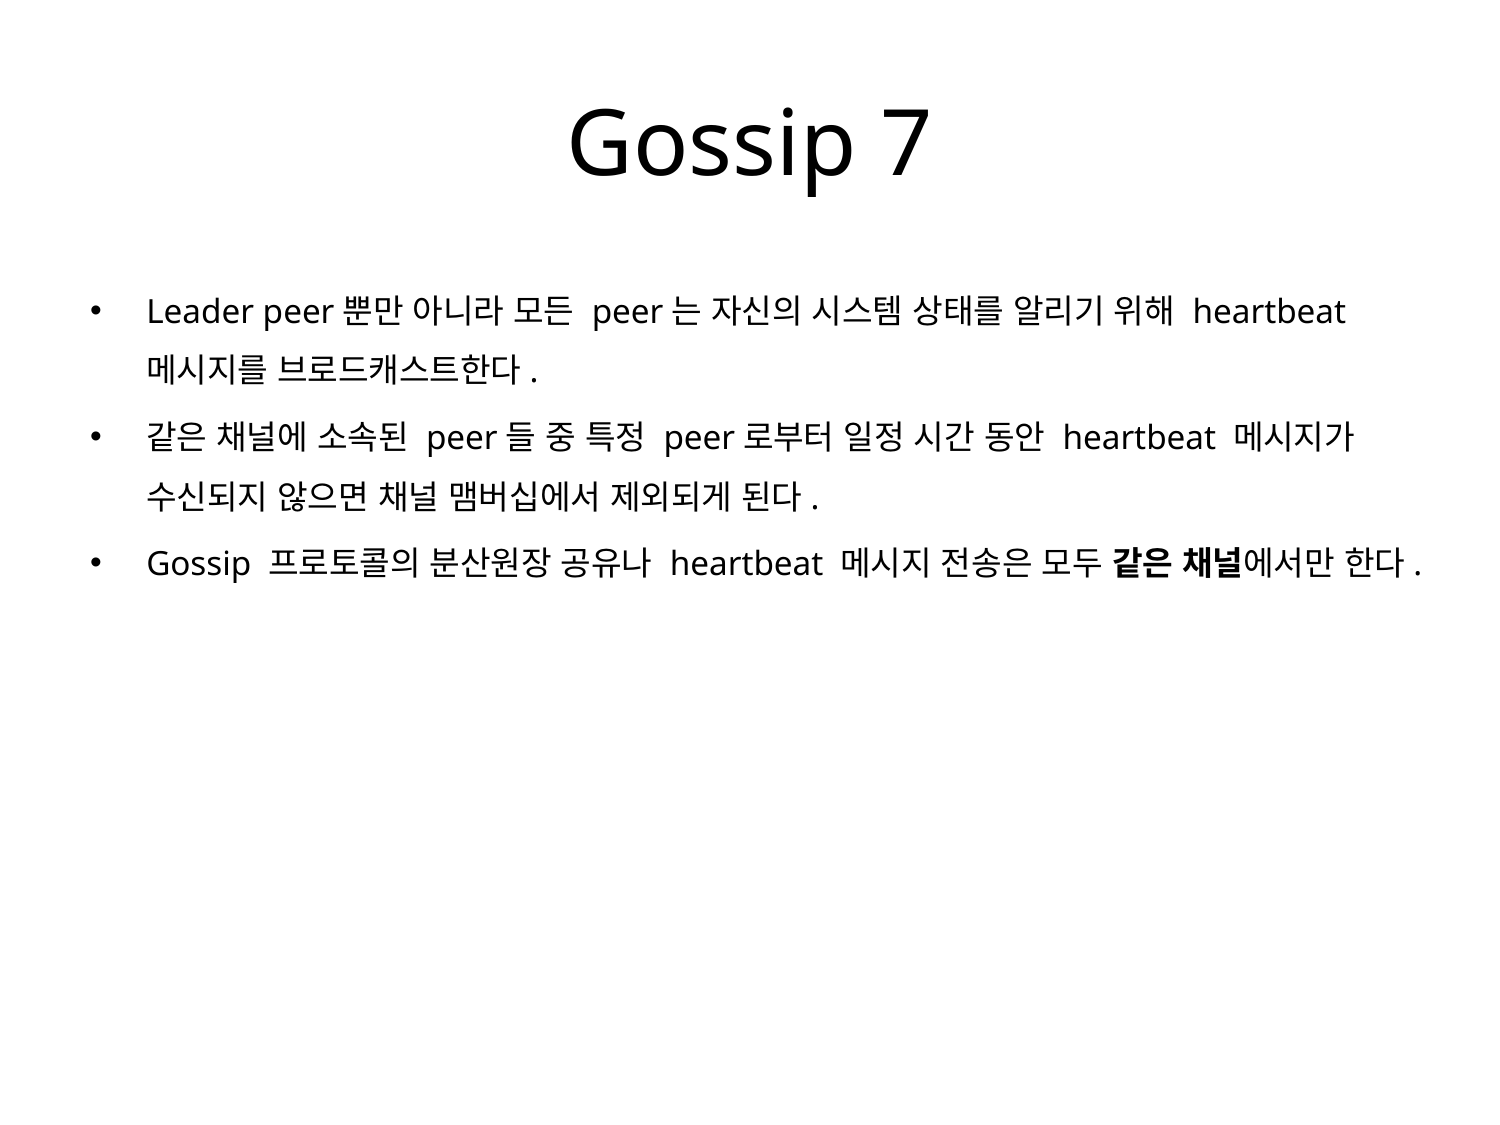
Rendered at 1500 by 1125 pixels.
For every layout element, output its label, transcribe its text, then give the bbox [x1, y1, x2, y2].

title Gossip 7 [75, 45, 1425, 233]
list Leader peer뿐만 아니라 모든 peer는 자신의 시스템 상태를 알리기 위해 heartbeat 메시지를 브로드캐스트한다. 같은 채널에 소속된 peer들 중 특정 peer로부터 일정 시간 동안 heartbeat 메시지가 수신되지 않으면 채널 맴버십에서 제외되게 된다. Gossip 프로토콜의 분산원장 공유나 heartbeat 메시지 전송은 모두 같은 채널에서만 한다. [75, 262, 1425, 1005]
